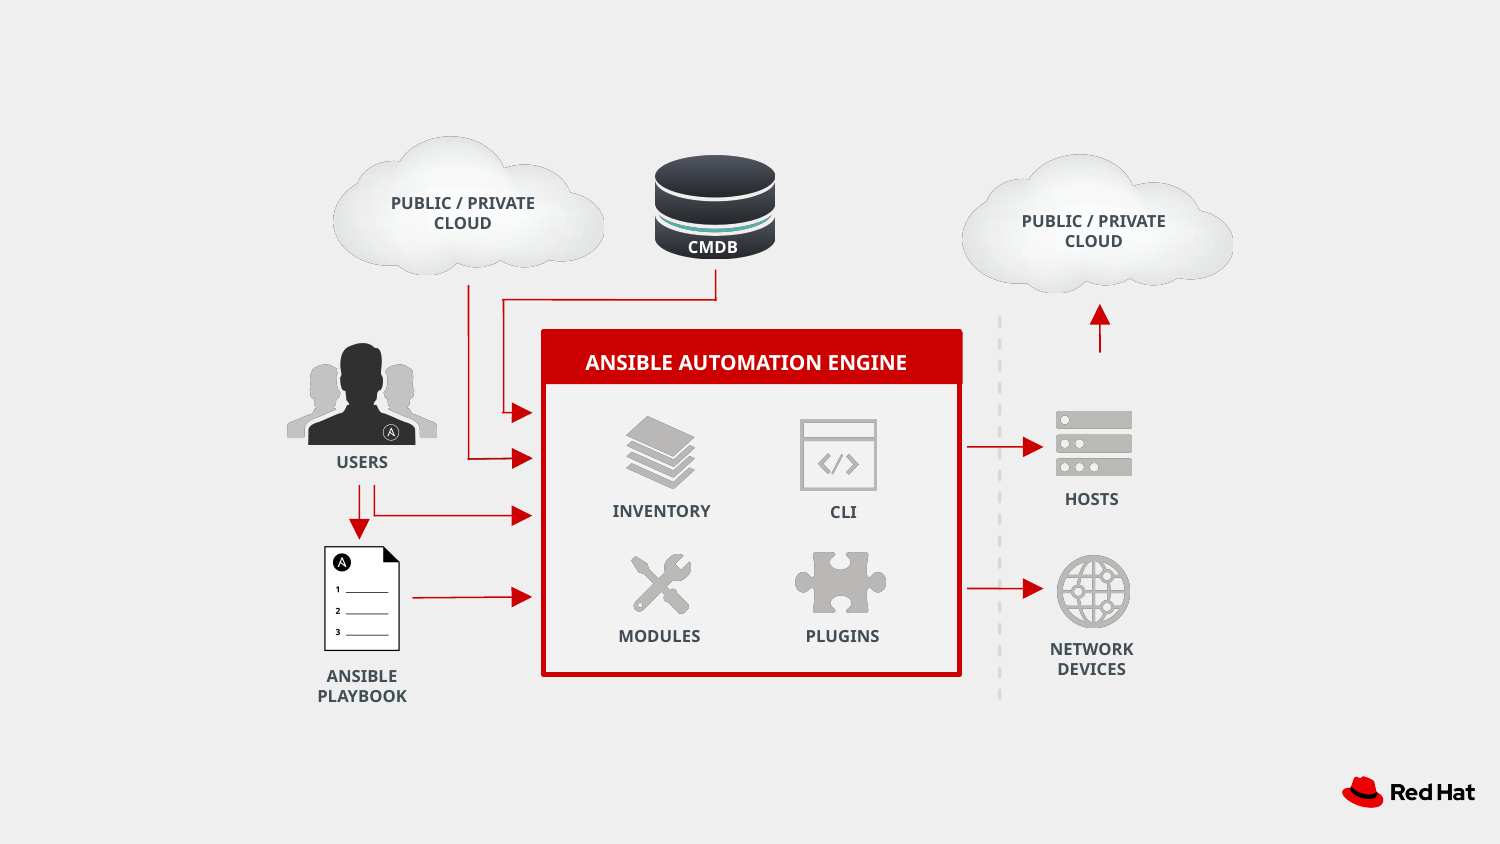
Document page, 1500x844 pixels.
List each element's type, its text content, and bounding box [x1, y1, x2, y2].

picture [333, 135, 604, 276]
text_box [545, 332, 963, 385]
text_box [967, 578, 1044, 599]
text_box [349, 485, 370, 530]
text_box [504, 402, 533, 424]
text_box [469, 448, 533, 469]
picture [654, 155, 776, 259]
text_box PLUGINS [782, 618, 903, 646]
text_box ANSIBLE AUTOMATION ENGINE [546, 342, 947, 377]
picture [287, 343, 437, 445]
text_box [432, 586, 533, 608]
picture [298, 531, 427, 659]
picture [1056, 411, 1132, 476]
picture [626, 416, 695, 490]
text_box [543, 331, 960, 675]
picture [1324, 761, 1488, 820]
text_box [967, 436, 1044, 458]
picture [962, 153, 1233, 294]
picture [631, 554, 692, 614]
picture [1057, 555, 1130, 628]
text_box [1089, 303, 1111, 353]
picture [794, 551, 886, 614]
text_box MODULES [584, 618, 735, 646]
text_box CLI [805, 494, 882, 522]
text_box INVENTORY [587, 493, 737, 521]
text_box [375, 505, 533, 527]
text_box NETWORK DEVICES [1016, 631, 1167, 676]
picture [799, 418, 877, 491]
text_box ANSIBLE PLAYBOOK [267, 658, 458, 708]
text_box USERS [267, 444, 458, 470]
text_box HOSTS [1017, 481, 1167, 507]
